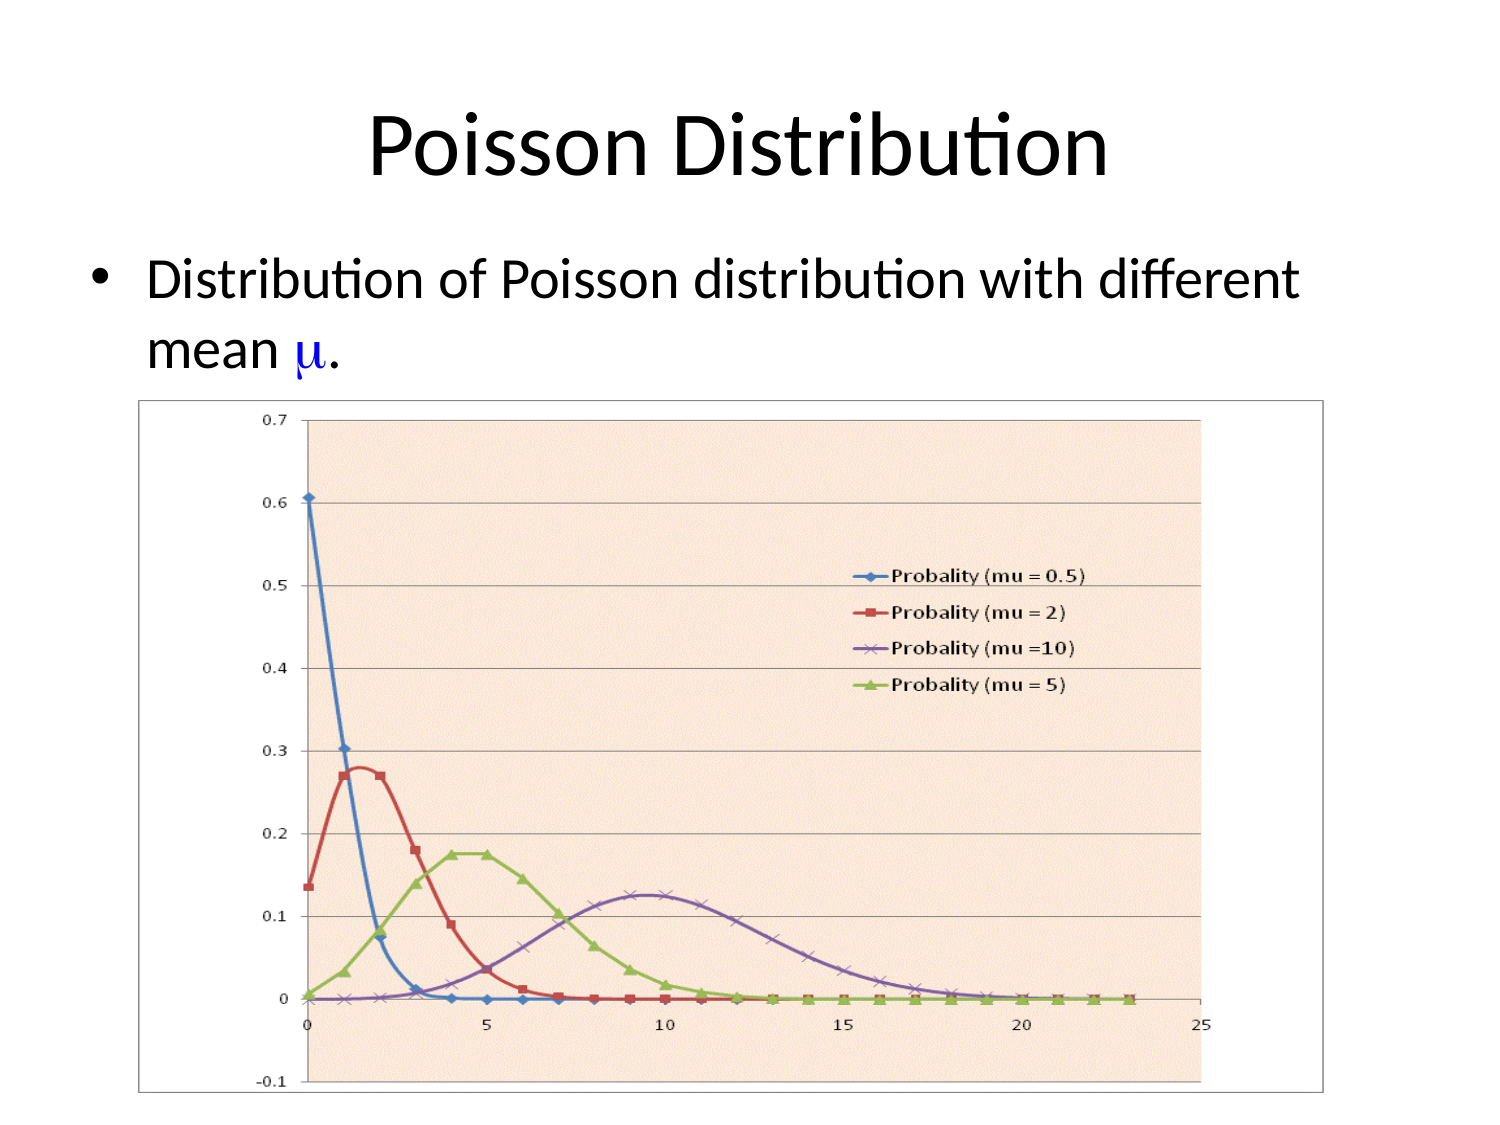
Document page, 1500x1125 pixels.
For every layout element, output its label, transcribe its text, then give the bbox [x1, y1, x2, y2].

list Distribution of Poisson distribution with different mean . [75, 233, 1425, 976]
picture [137, 399, 1326, 1095]
title Poisson Distribution [75, 45, 1425, 233]
